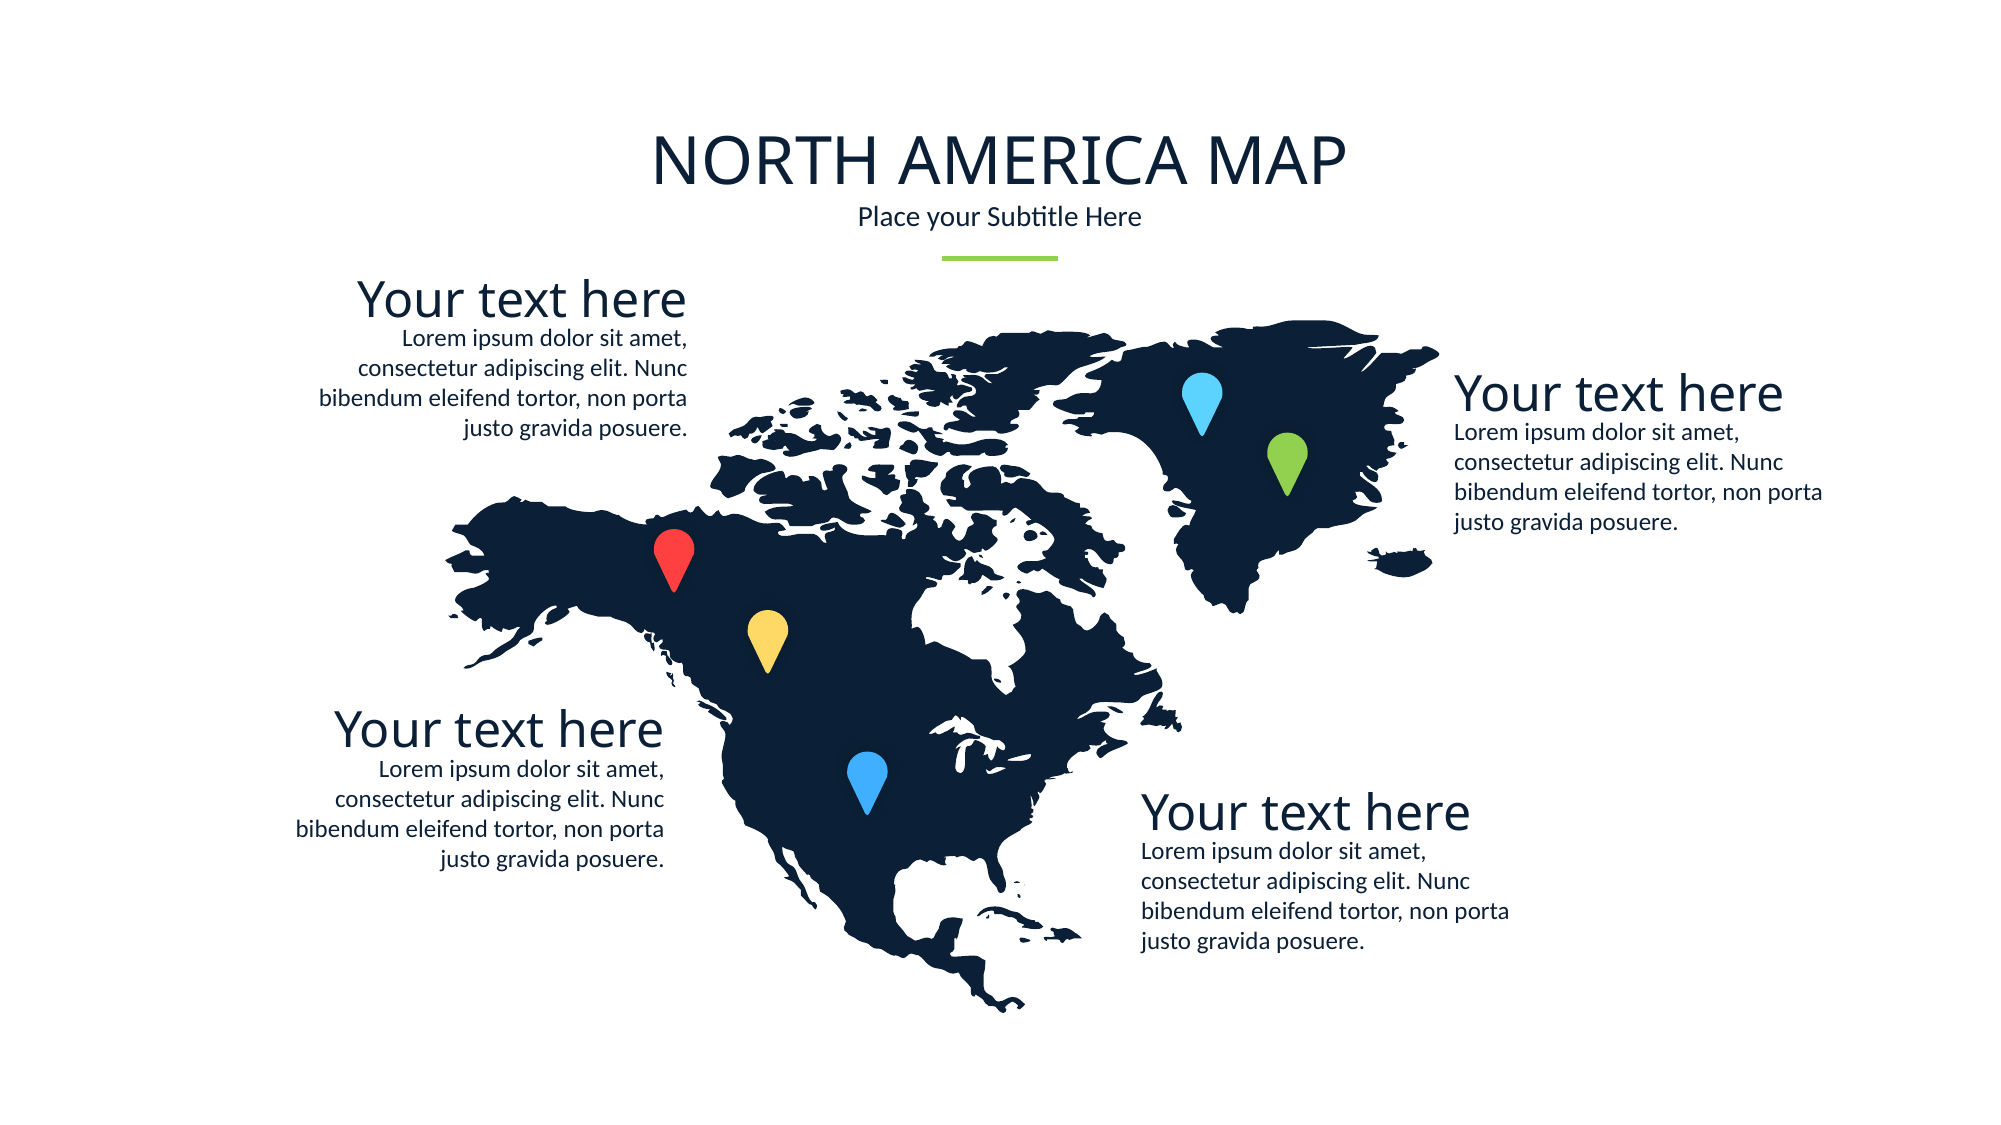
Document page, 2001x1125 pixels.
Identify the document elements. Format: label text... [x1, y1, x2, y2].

text_box Your text here [261, 690, 445, 765]
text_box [445, 320, 1440, 1013]
text_box Lorem ipsum dolor sit amet, consectetur adipiscing elit. Nunc bibendum eleifend tortor, non porta justo gravida posuere. [1440, 848, 1545, 962]
text_box Lorem ipsum dolor sit amet, consectetur adipiscing elit. Nunc bibendum eleifend tortor, non porta justo gravida posuere. [261, 765, 445, 880]
text_box Lorem ipsum dolor sit amet, consectetur adipiscing elit. Nunc bibendum eleifend tortor, non porta justo gravida posuere. [285, 335, 445, 449]
text_box Your text here [1440, 772, 1545, 848]
text_box Your text here [285, 259, 703, 335]
text_box Lorem ipsum dolor sit amet, consectetur adipiscing elit. Nunc bibendum eleifend tortor, non porta justo gravida posuere. [1440, 429, 1858, 543]
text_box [0, 110, 2000, 259]
text_box Your text here [1440, 353, 1858, 429]
